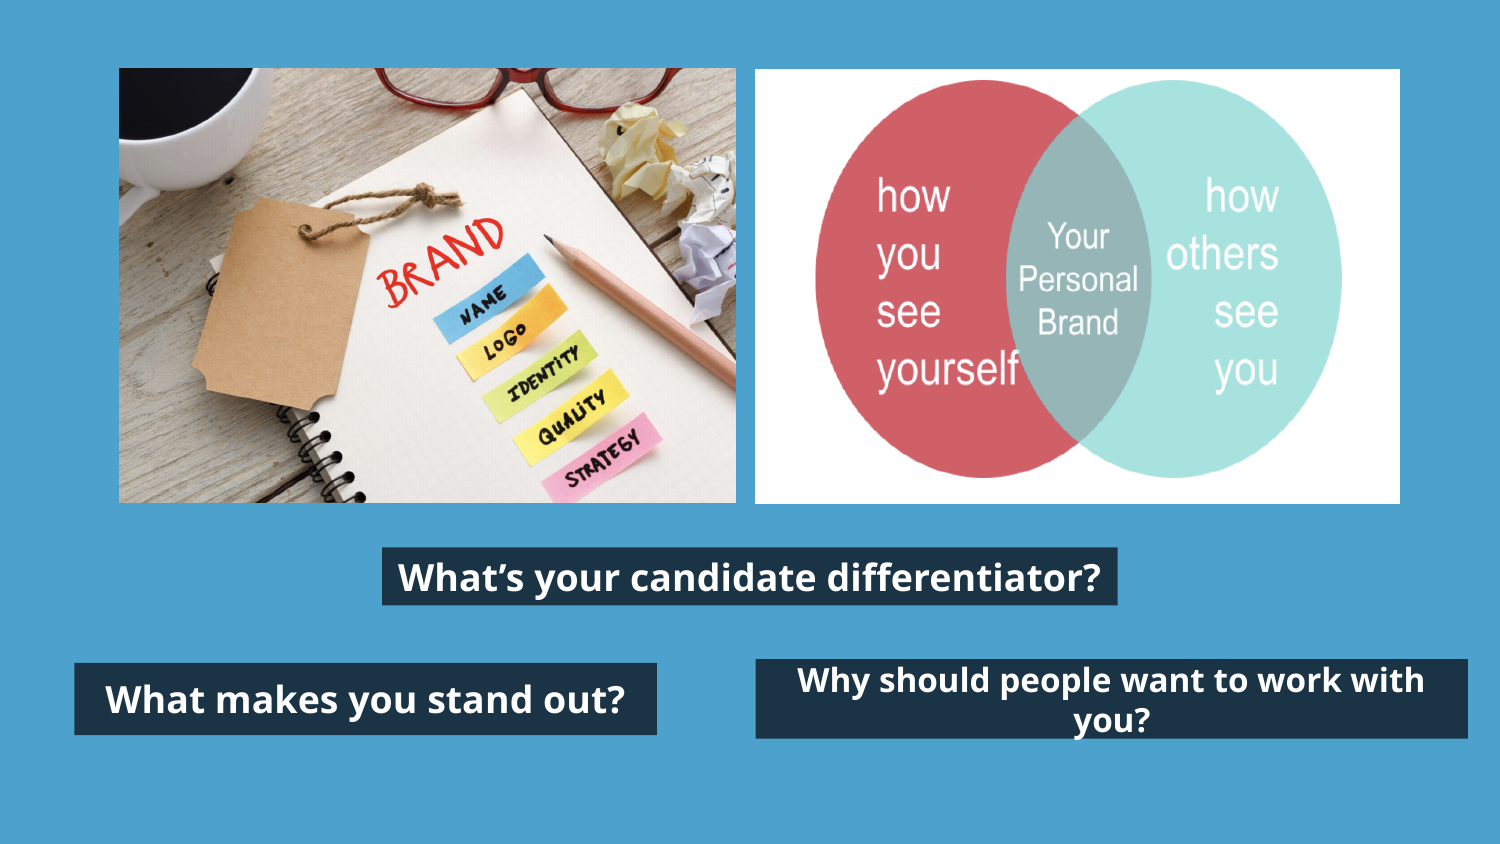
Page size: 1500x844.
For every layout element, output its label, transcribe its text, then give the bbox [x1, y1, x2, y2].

picture [755, 69, 1401, 504]
text_box Why should people want to work with you? [755, 659, 1468, 739]
text_box [104, 451, 542, 662]
picture [119, 68, 736, 504]
text_box What’s your candidate differentiator? [382, 547, 1118, 606]
text_box What makes you stand out? [74, 662, 657, 736]
